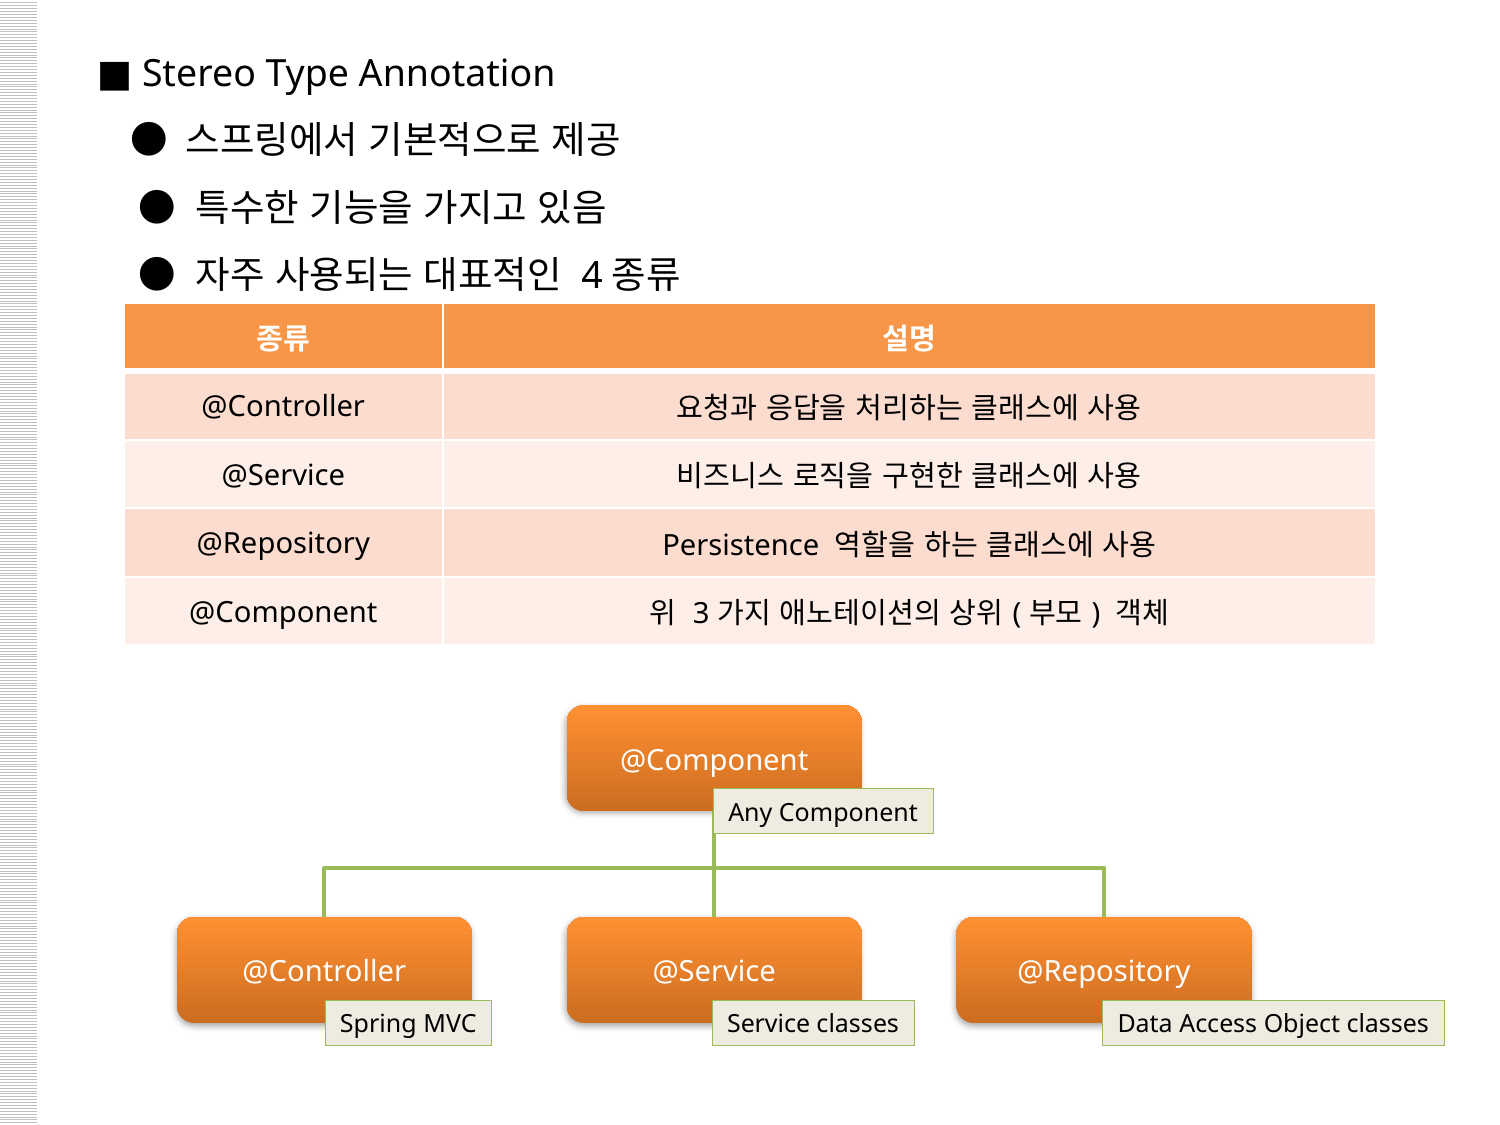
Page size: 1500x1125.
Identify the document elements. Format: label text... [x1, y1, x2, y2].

table_cell 비즈니스 로직을 구현한 클래스에 사용 [444, 441, 1375, 507]
text_box @Service [577, 916, 851, 1024]
table_header 종류 [125, 304, 442, 368]
table_cell Persistence 역할을 하는 클래스에 사용 [444, 509, 1375, 576]
table_cell @Controller [125, 374, 442, 439]
text_box @Repository [967, 916, 1252, 1024]
text_box Data Access Object classes [1102, 1000, 1445, 1046]
table_cell 위 3가지 애노테이션의 상위(부모) 객체 [444, 578, 1375, 644]
table_header 설명 [444, 304, 1375, 368]
text_box @Component [577, 705, 851, 812]
table_cell 요청과 응답을 처리하는 클래스에 사용 [444, 374, 1375, 439]
text_box Spring MVC [325, 1000, 461, 1046]
text_box Any Component [713, 788, 851, 834]
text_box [466, 669, 573, 1060]
table_cell @Service [125, 441, 442, 507]
table_cell @Repository [125, 509, 442, 576]
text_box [856, 669, 963, 1060]
text_box ■ Stereo Type Annotation ● 스프링에서 기본적으로 제공 ● 특수한 기능을 가지고 있음 ● 자주 사용되는 대표적인 4종류 [82, 19, 696, 304]
table_cell @Component [125, 578, 442, 644]
text_box Service classes [712, 1000, 851, 1046]
text_box @Controller [176, 916, 461, 1024]
